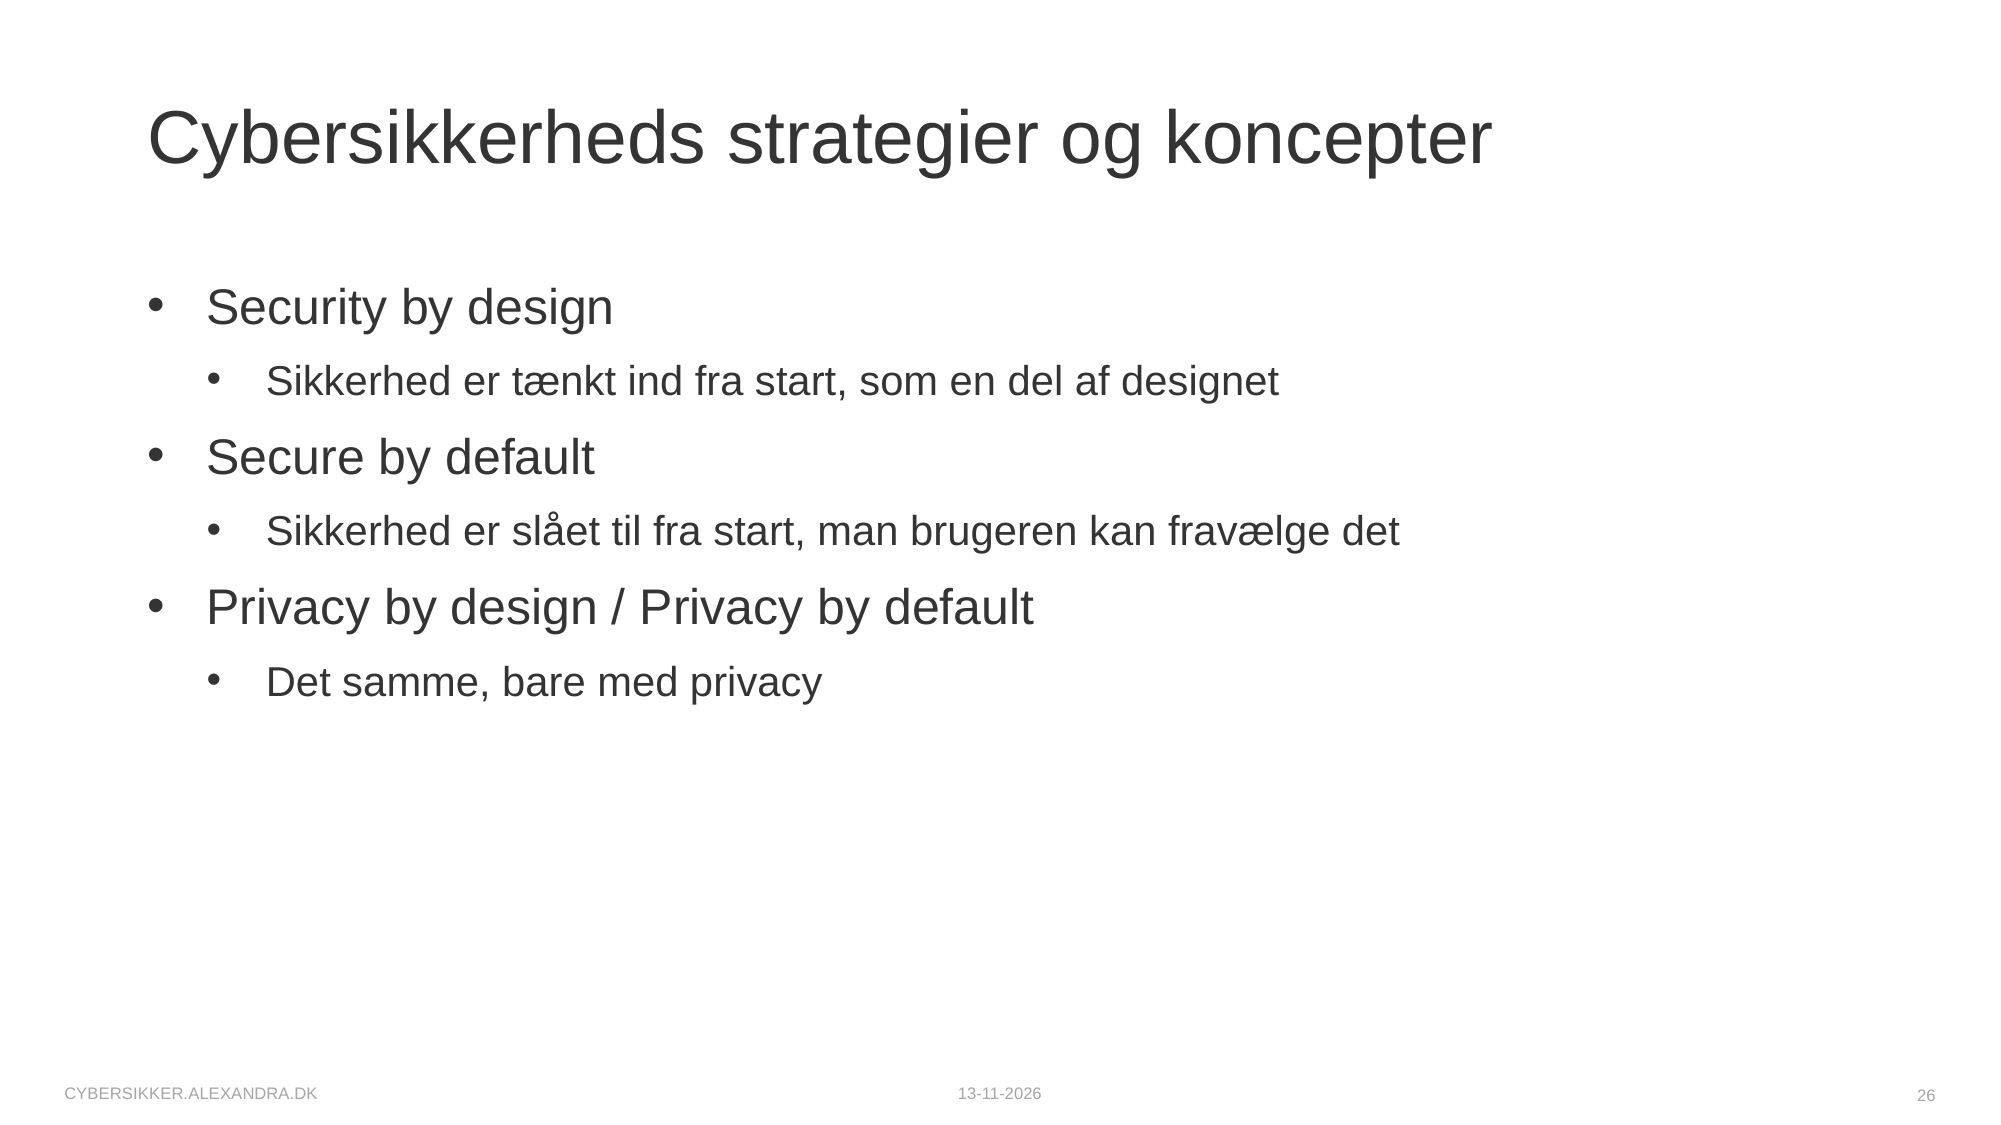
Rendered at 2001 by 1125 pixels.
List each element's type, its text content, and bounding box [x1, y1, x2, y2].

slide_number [763, 1075, 1237, 1106]
list Security by design Sikkerhed er tænkt ind fra start, som en del af designet Secure by default Sikkerhed er slået til fra start, man brugeren kan fravælge det Privacy by design / Privacy by default Det samme, bare med privacy [147, 265, 1861, 975]
slide_number 26 [1631, 1077, 1951, 1113]
footer cybersikker.alexandra.dk [49, 1075, 565, 1106]
title Cybersikkerheds strategier og koncepter [147, 88, 1861, 180]
